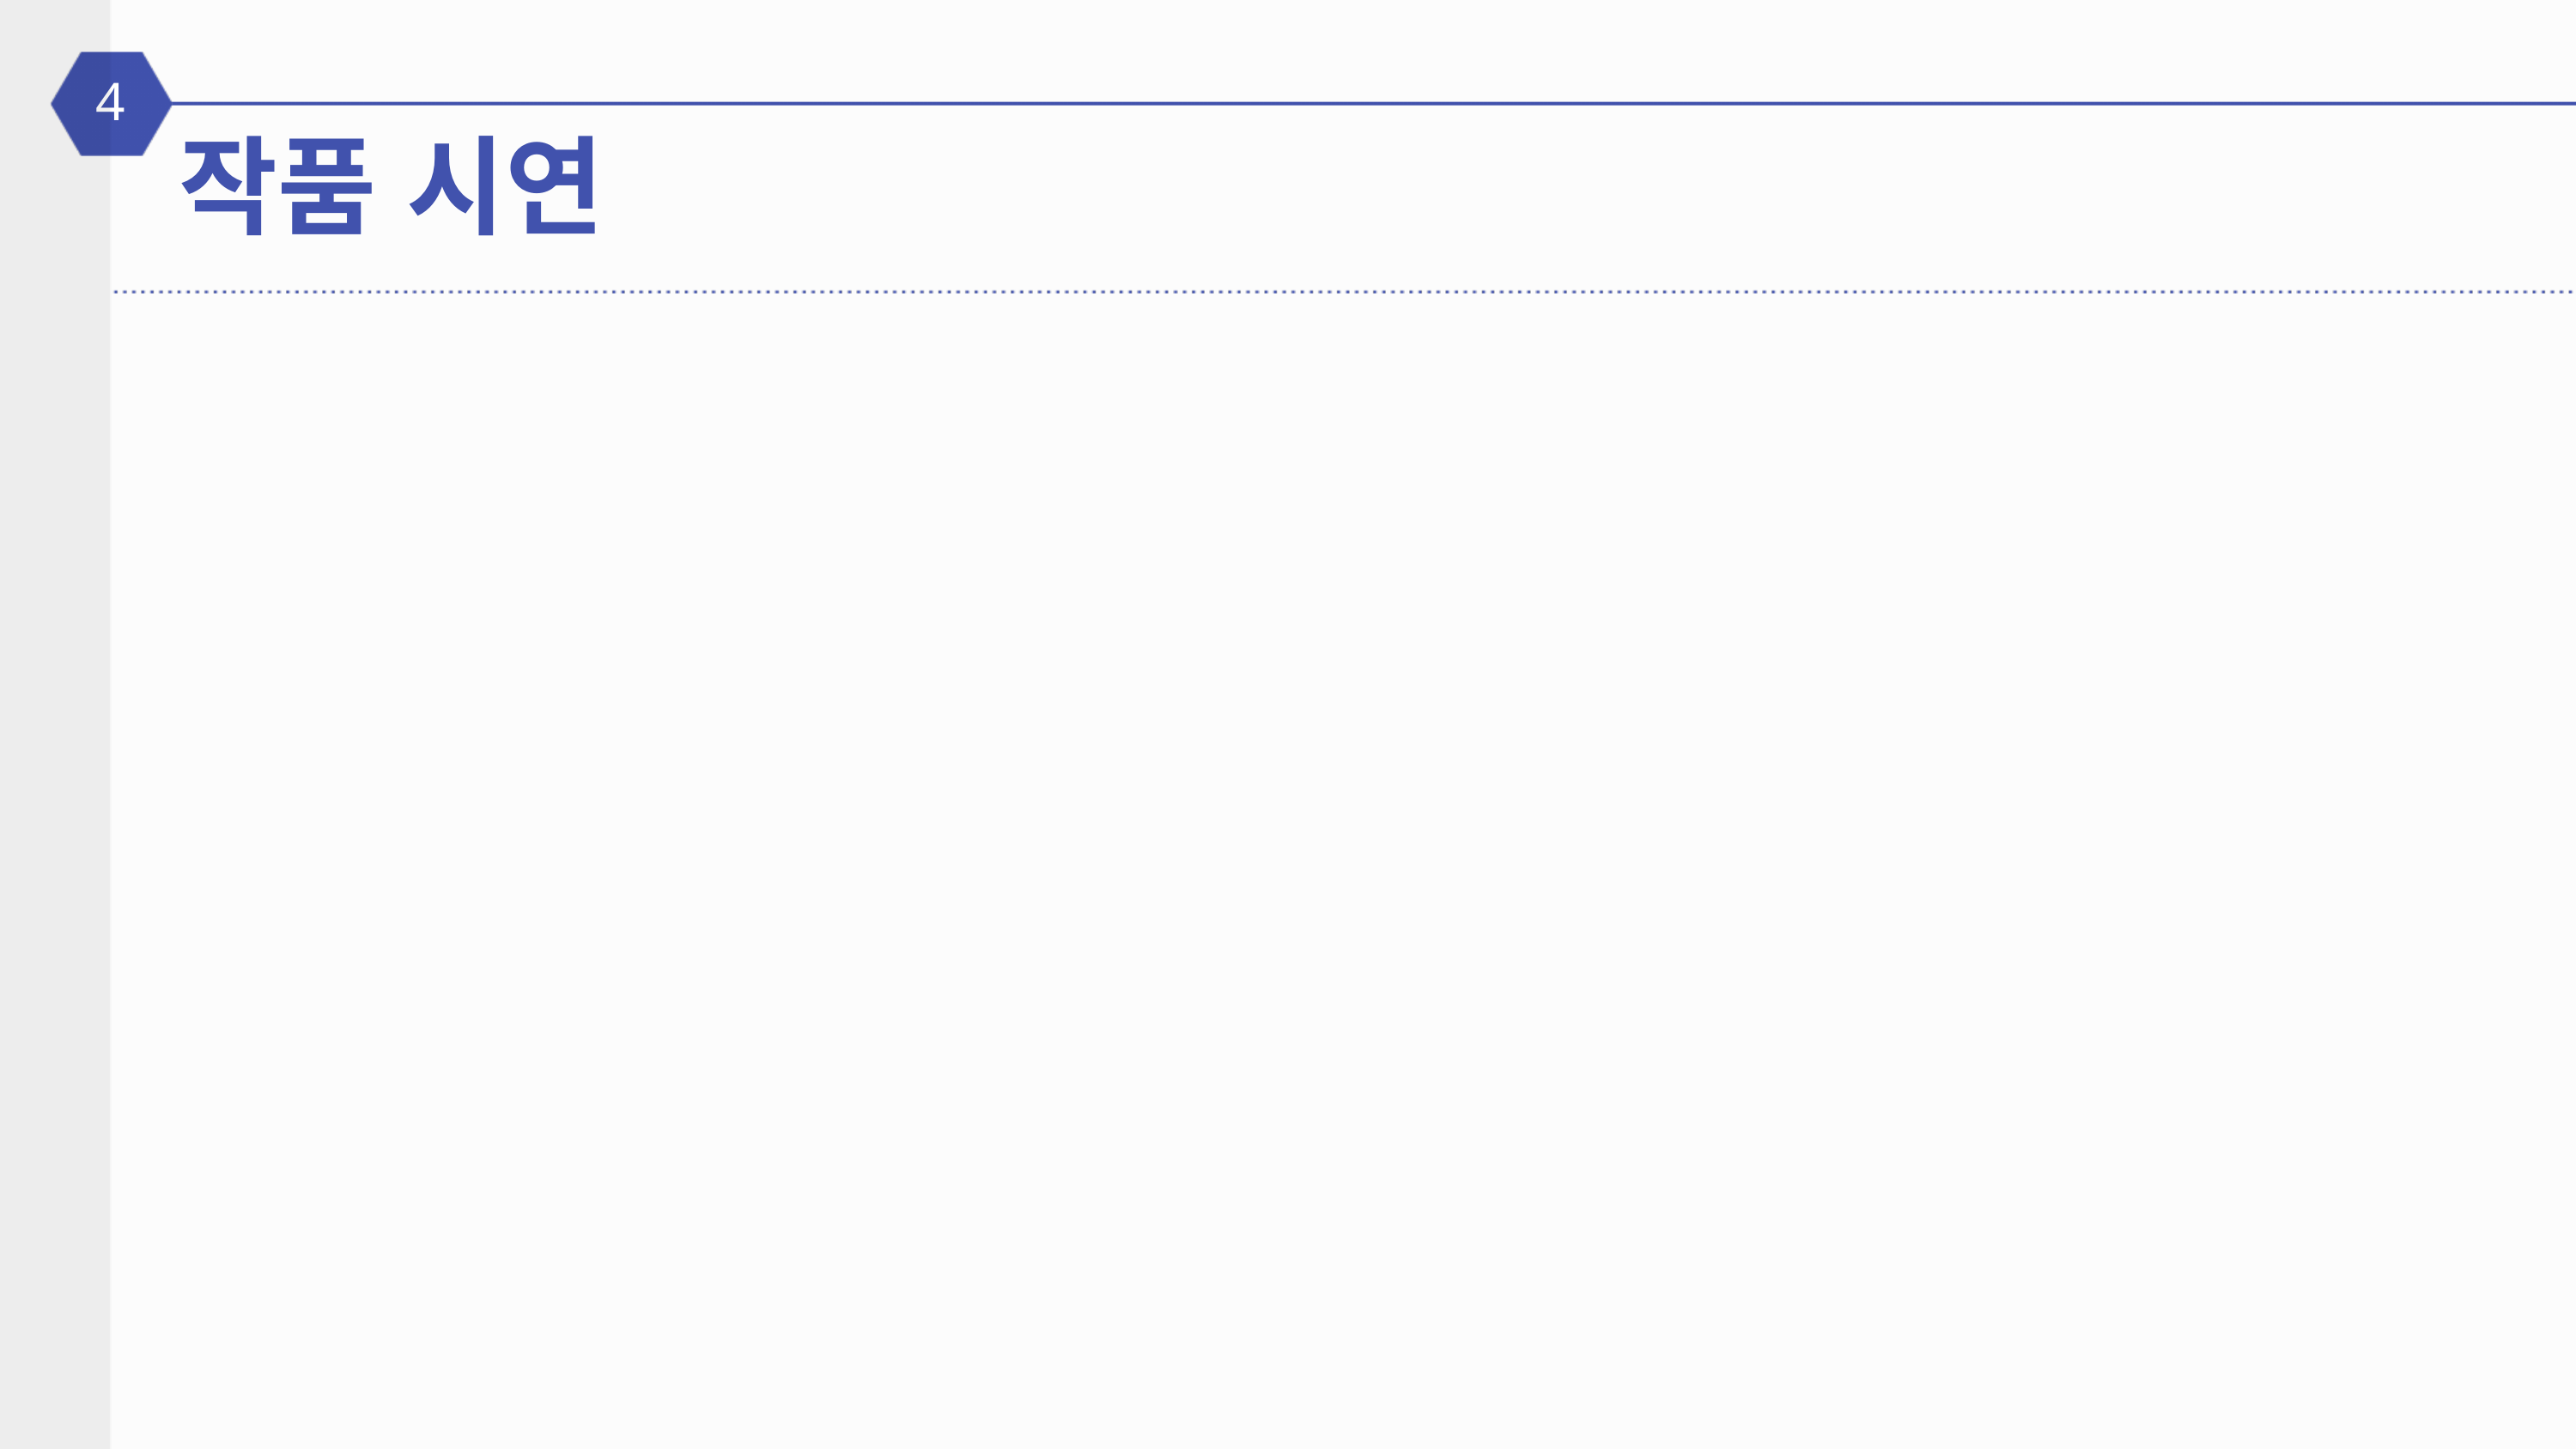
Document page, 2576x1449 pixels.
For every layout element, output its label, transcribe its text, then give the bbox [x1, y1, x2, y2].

picture [0, 0, 2576, 1449]
text_box 작품 시연 [179, 115, 2031, 264]
